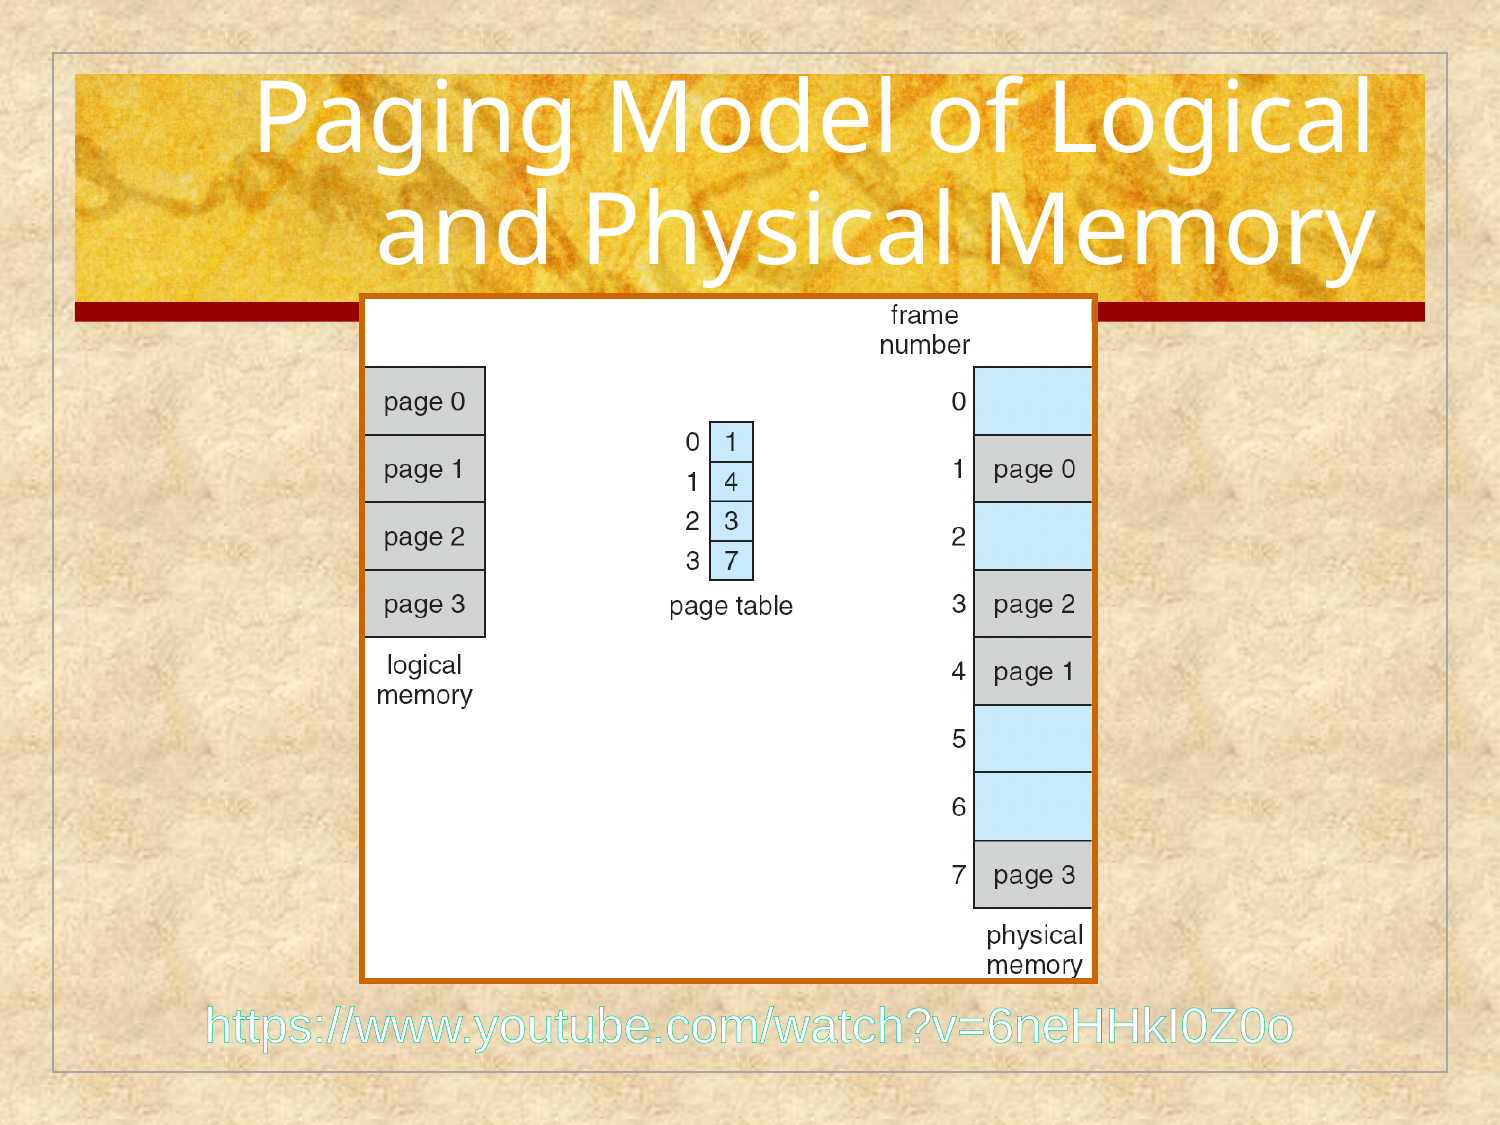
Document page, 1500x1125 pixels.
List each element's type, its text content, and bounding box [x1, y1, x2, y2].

picture [0, 0, 1500, 1125]
text_box https://www.youtube.com/watch?v=6neHHkI0Z0o [189, 985, 1310, 1061]
text_box Paging Model of Logical and Physical Memory [108, 51, 1392, 292]
